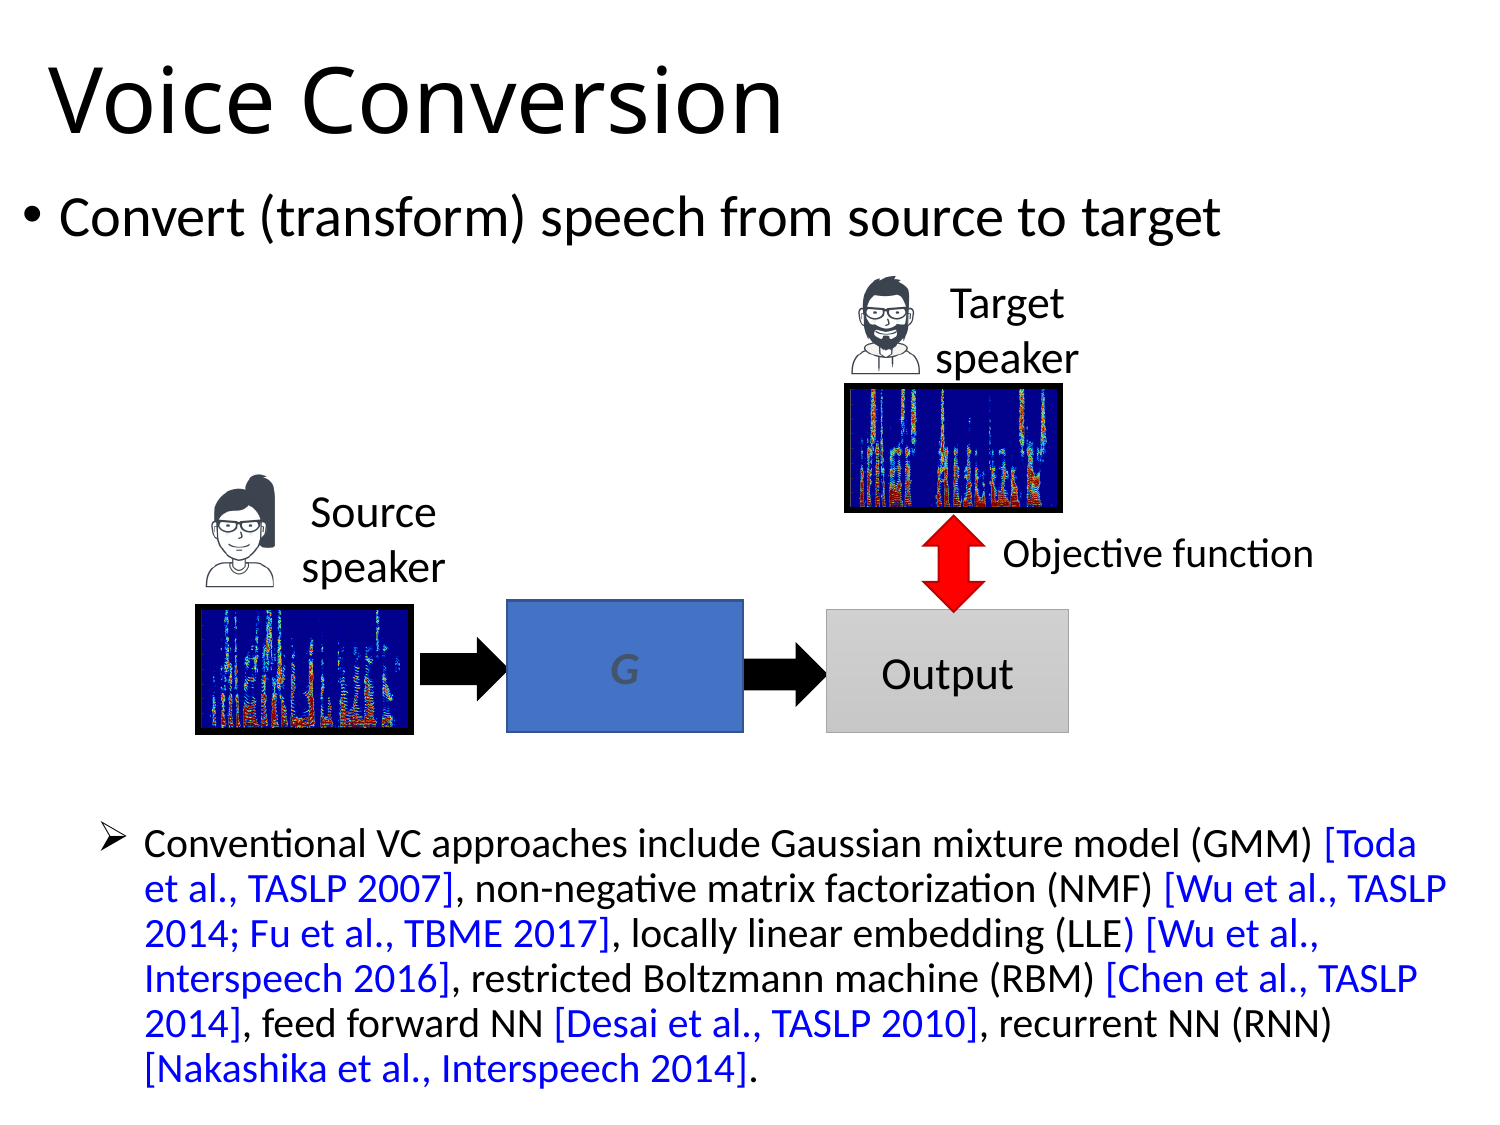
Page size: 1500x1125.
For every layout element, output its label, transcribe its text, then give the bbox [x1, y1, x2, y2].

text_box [179, 253, 1332, 733]
title Voice Conversion [33, 22, 1327, 186]
text_box Convert (transform) speech from source to target Conventional VC approaches include Gaussian mixture model (GMM) [Toda et al., TASLP 2007], non-negative matrix factorization (NMF) [Wu et al., TASLP 2014; Fu et al., TBME 2017], locally linear embedding (LLE) [Wu et al., Interspeech 2016], restricted Boltzmann machine (RBM) [Chen et al., TASLP 2014], feed forward NN [Desai et al., TASLP 2010], recurrent NN (RNN) [Nakashika et al., Interspeech 2014]. [7, 22, 1474, 1125]
